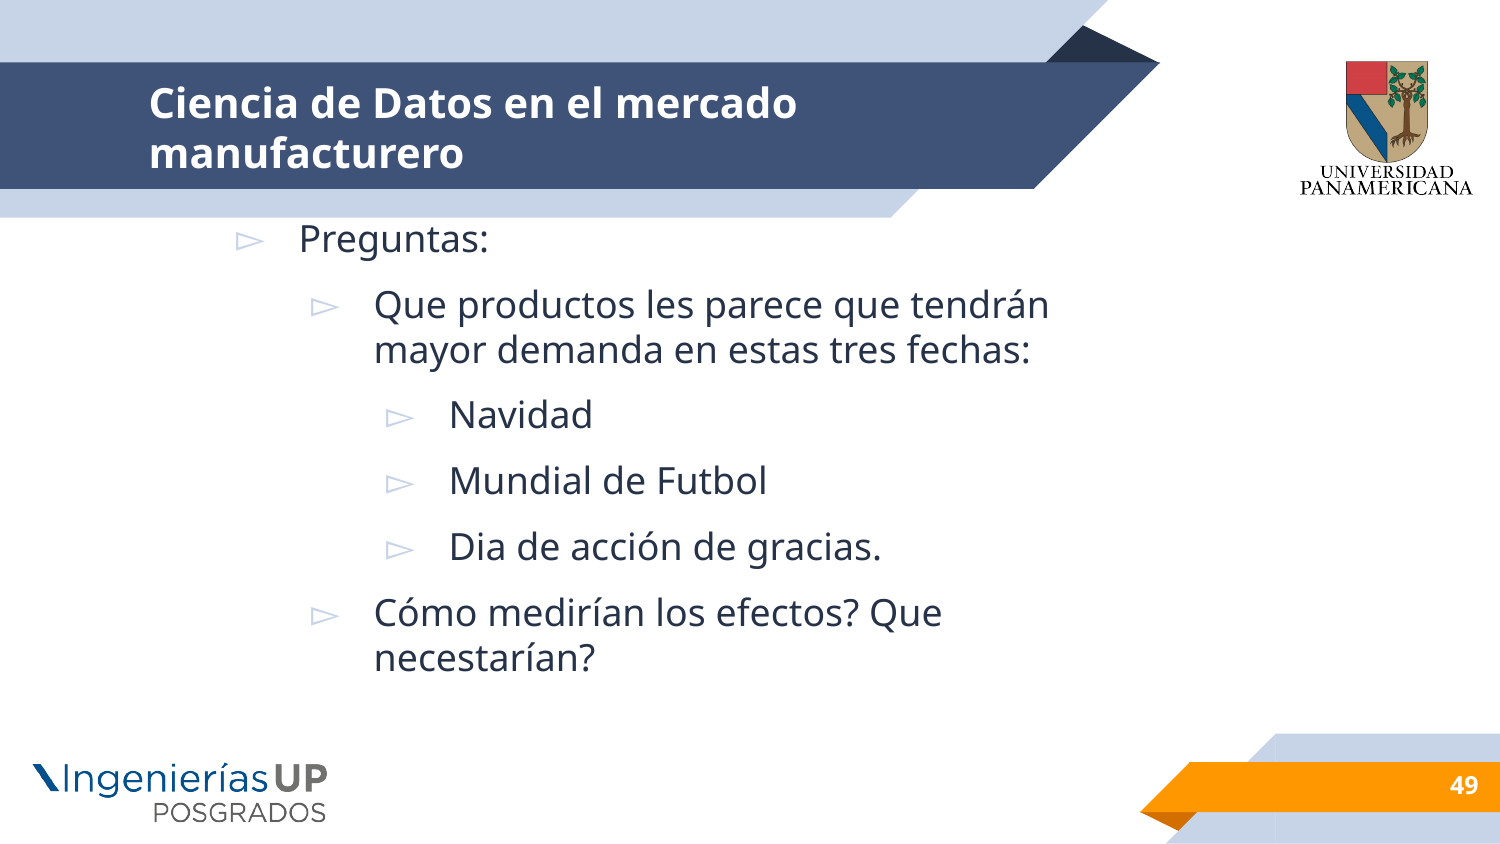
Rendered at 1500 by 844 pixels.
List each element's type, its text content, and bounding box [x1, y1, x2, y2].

list Preguntas: Que productos les parece que tendrán mayor demanda en estas tres fechas: Navidad Mundial de Futbol Dia de acción de gracias. Cómo medirían los efectos? Que necestarían? [133, 217, 1140, 734]
title Ciencia de Datos en el mercado manufacturero [133, 64, 1035, 190]
slide_number 49 [1249, 760, 1494, 813]
picture [15, 737, 344, 844]
picture [1286, 44, 1490, 210]
